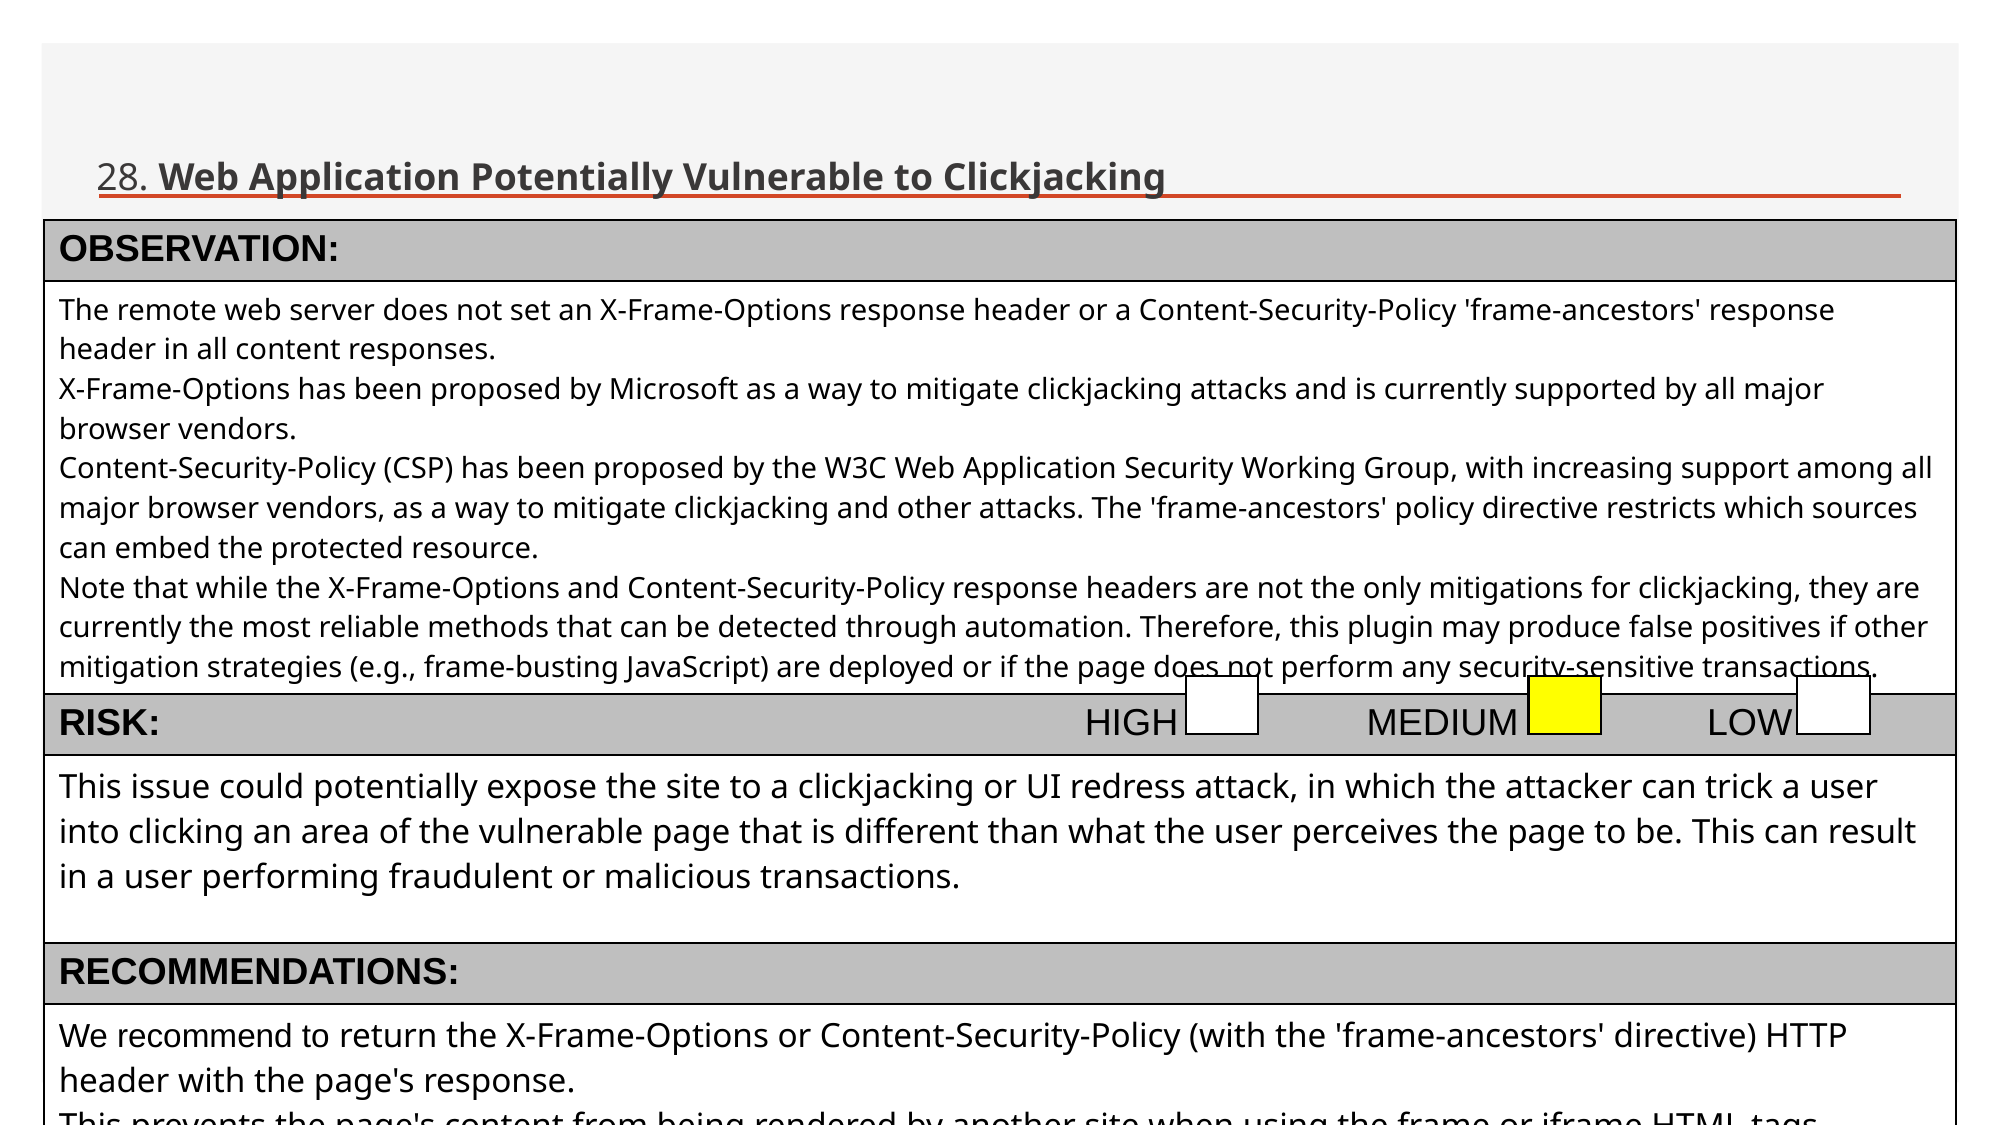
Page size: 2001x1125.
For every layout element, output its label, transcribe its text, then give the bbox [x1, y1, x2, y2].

table_cell RISK: HIGH MEDIUM LOW [45, 695, 1955, 754]
table_cell We recommend to return the X-Frame-Options or Content-Security-Policy (with the 'frame-ancestors' directive) HTTP header with the page's response. This prevents the page's content from being rendered by another site when using the frame or iframe HTML tags. [45, 1005, 1955, 1125]
text_box [1185, 675, 1259, 735]
text_box [1528, 675, 1602, 735]
table_header OBSERVATION: [45, 221, 1955, 280]
table_cell RECOMMENDATIONS: [45, 944, 1955, 1003]
table_cell The remote web server does not set an X-Frame-Options response header or a Content-Security-Policy 'frame-ancestors' response header in all content responses. X-Frame-Options has been proposed by Microsoft as a way to mitigate clickjacking attacks and is currently supported by all major browser vendors. Content-Security-Policy (CSP) has been proposed by the W3C Web Application Security Working Group, with increasing support among all major browser vendors, as a way to mitigate clickjacking and other attacks. The 'frame-ancestors' policy directive restricts which sources can embed the protected resource. Note that while the X-Frame-Options and Content-Security-Policy response headers are not the only mitigations for clickjacking, they are currently the most reliable methods that can be detected through automation. Therefore, this plugin may produce false positives if other mitigation strategies (e.g., frame-busting JavaScript) are deployed or if the page does not perform any security-sensitive transactions. [45, 282, 1955, 693]
title 28. Web Application Potentially Vulnerable to Clickjacking [81, 144, 1396, 219]
text_box [1797, 675, 1870, 735]
table_cell This issue could potentially expose the site to a clickjacking or UI redress attack, in which the attacker can trick a user into clicking an area of the vulnerable page that is different than what the user perceives the page to be. This can result in a user performing fraudulent or malicious transactions. [45, 756, 1955, 942]
